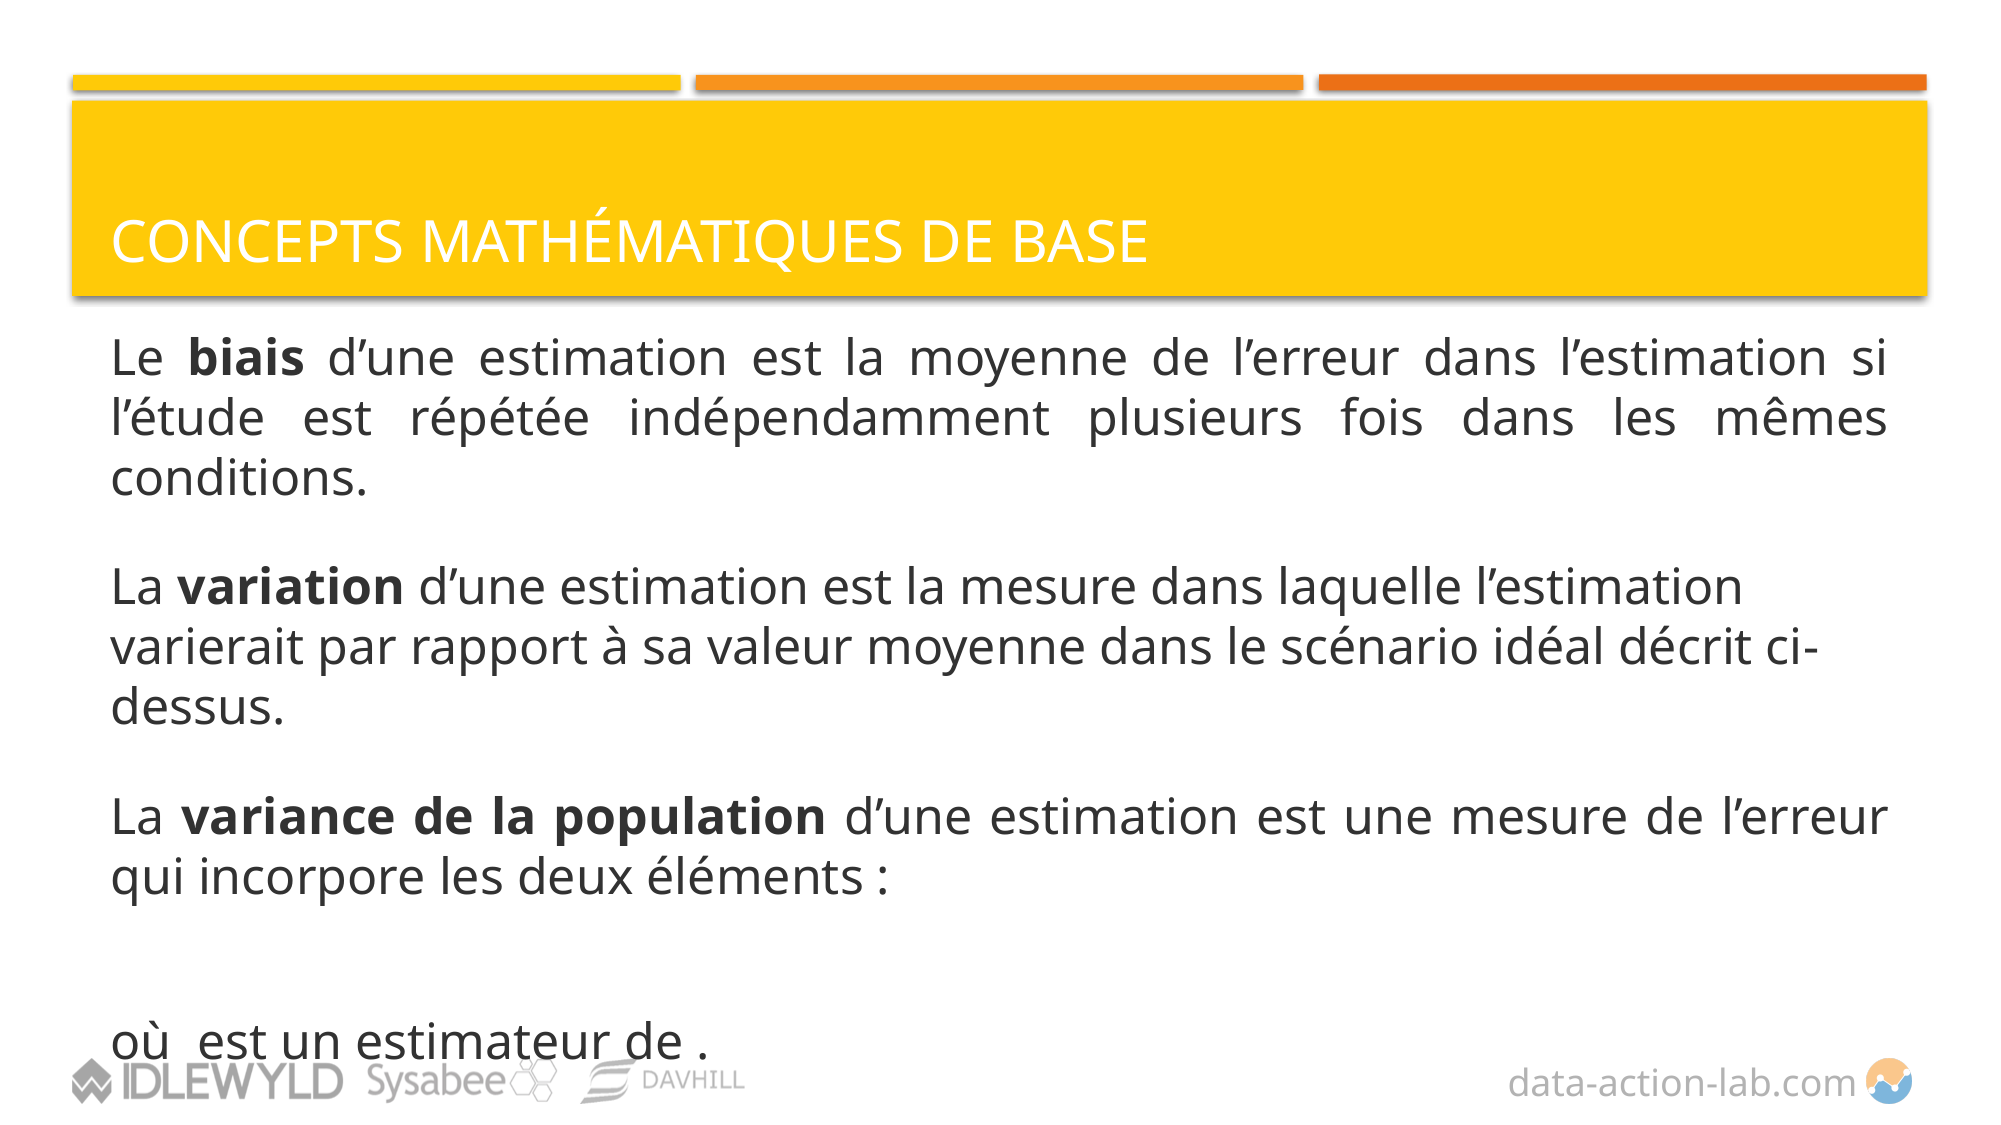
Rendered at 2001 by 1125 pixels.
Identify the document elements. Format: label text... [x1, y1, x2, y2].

title CONCEPTS MATHÉMATIQUES DE BASE [95, 115, 1905, 282]
picture [72, 1058, 745, 1104]
